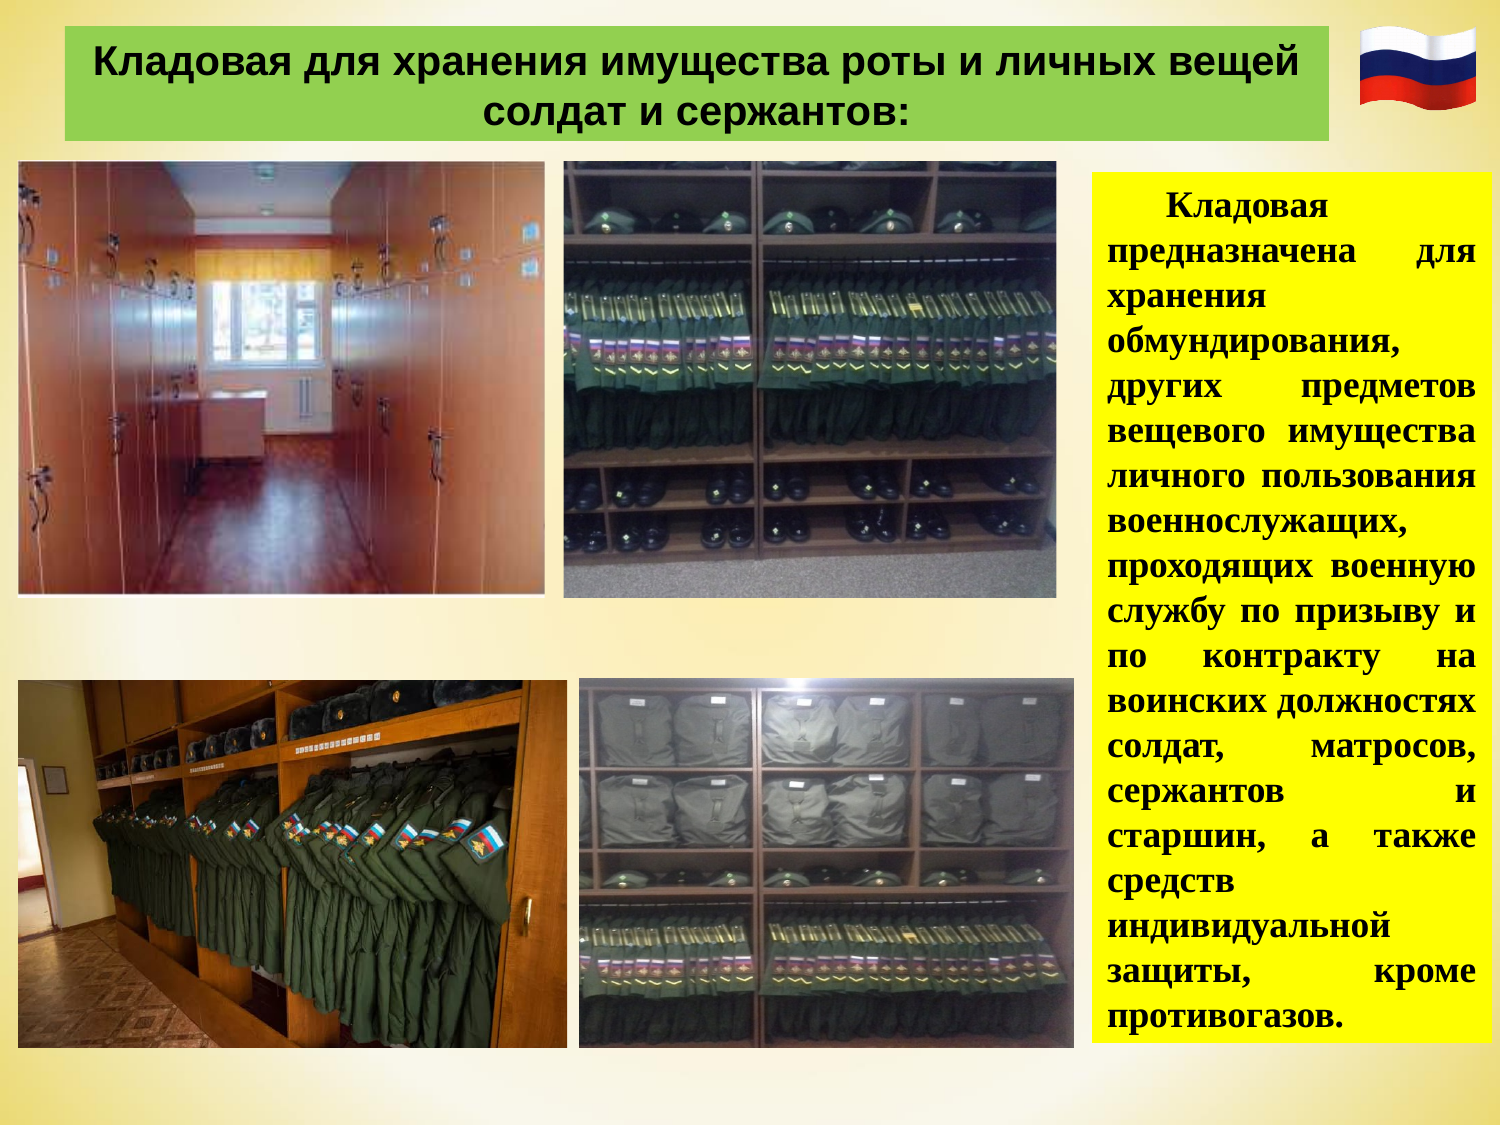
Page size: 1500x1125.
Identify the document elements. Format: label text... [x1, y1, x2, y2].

text_box Кладовая предназначена для хранения обмундирования, других предметов вещевого имущества личного пользования военнослужащих, проходящих военную службу по призыву и по контракту на воинских должностях солдат, матросов, сержантов и старшин, а также средств индивидуальной защиты, кроме противогазов. [1092, 172, 1492, 1043]
picture [0, 0, 1500, 1125]
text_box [1360, 26, 1476, 112]
text_box Кладовая для хранения имущества роты и личных вещей солдат и сержантов: [64, 26, 1329, 141]
